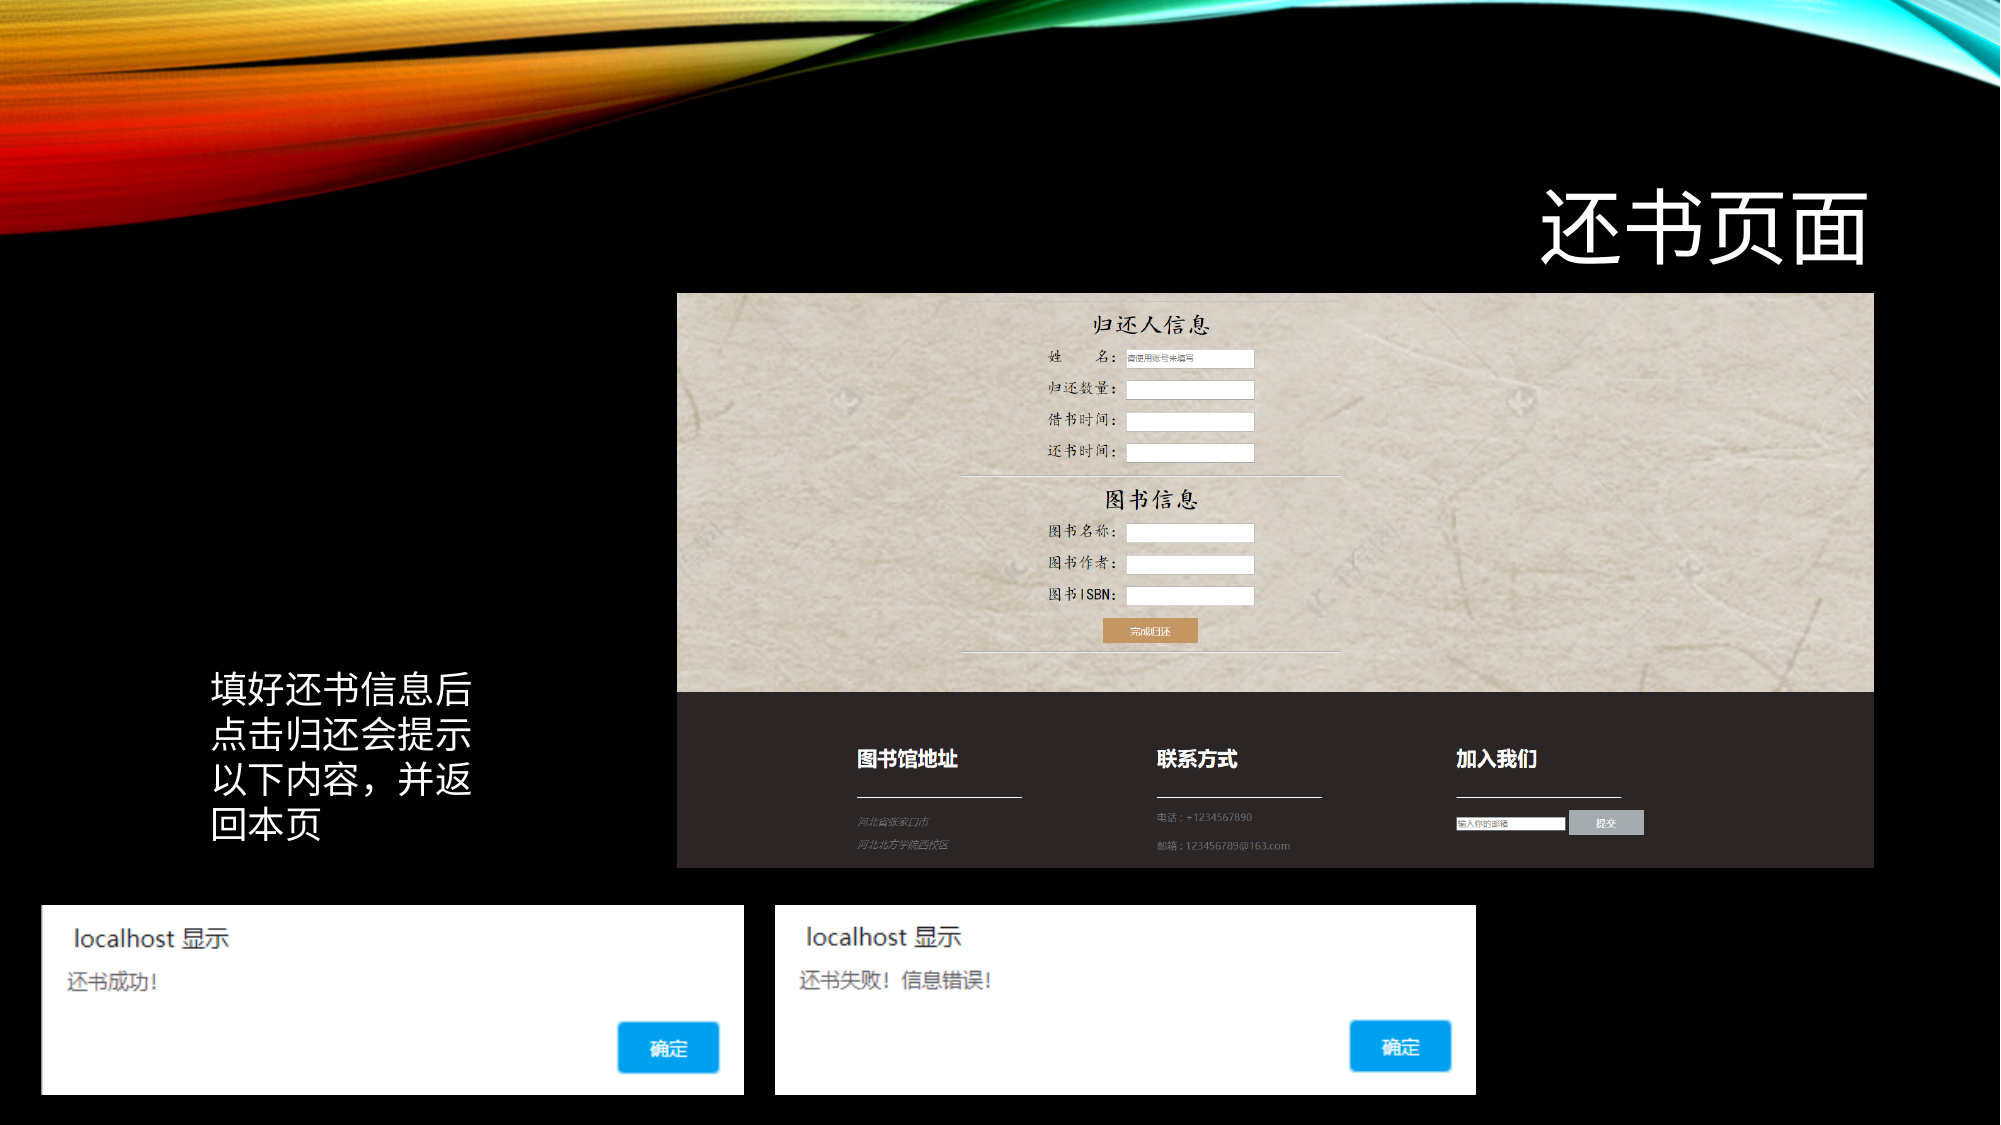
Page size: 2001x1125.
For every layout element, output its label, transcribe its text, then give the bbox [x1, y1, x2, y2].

title 还书页面 [474, 125, 1888, 338]
picture [775, 904, 1476, 1095]
picture [676, 293, 1874, 869]
picture [41, 904, 744, 1095]
picture [0, 0, 2000, 237]
text_box 填好还书信息后点击归还会提示以下内容，并返回本页 [195, 658, 502, 854]
